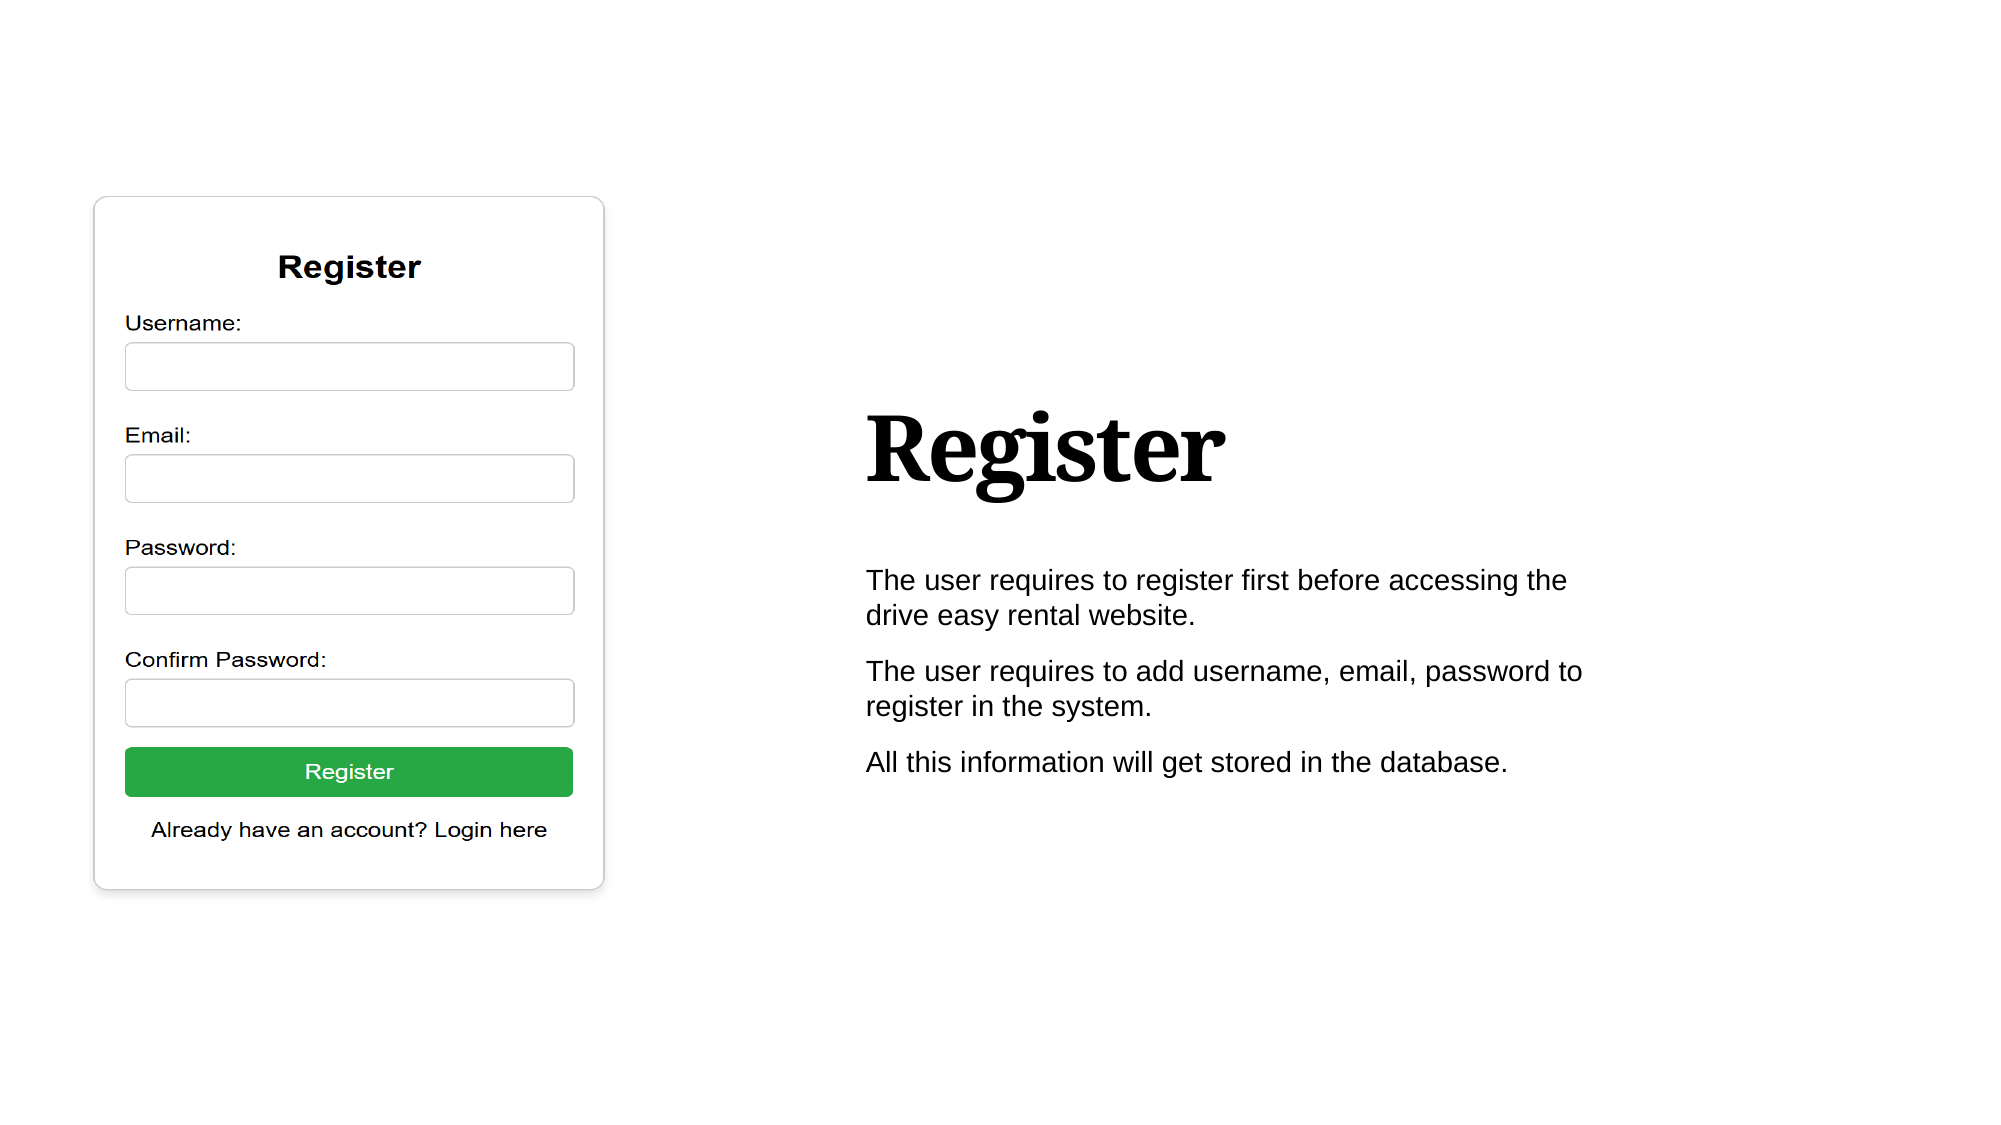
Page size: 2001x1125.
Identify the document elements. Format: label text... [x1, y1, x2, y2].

list The user requires to register first before accessing the drive easy rental website. The user requires to add username, email, password to register in the system. All this information will get stored in the database. [865, 525, 1922, 988]
title Register [865, 291, 1922, 509]
picture [89, 137, 778, 988]
